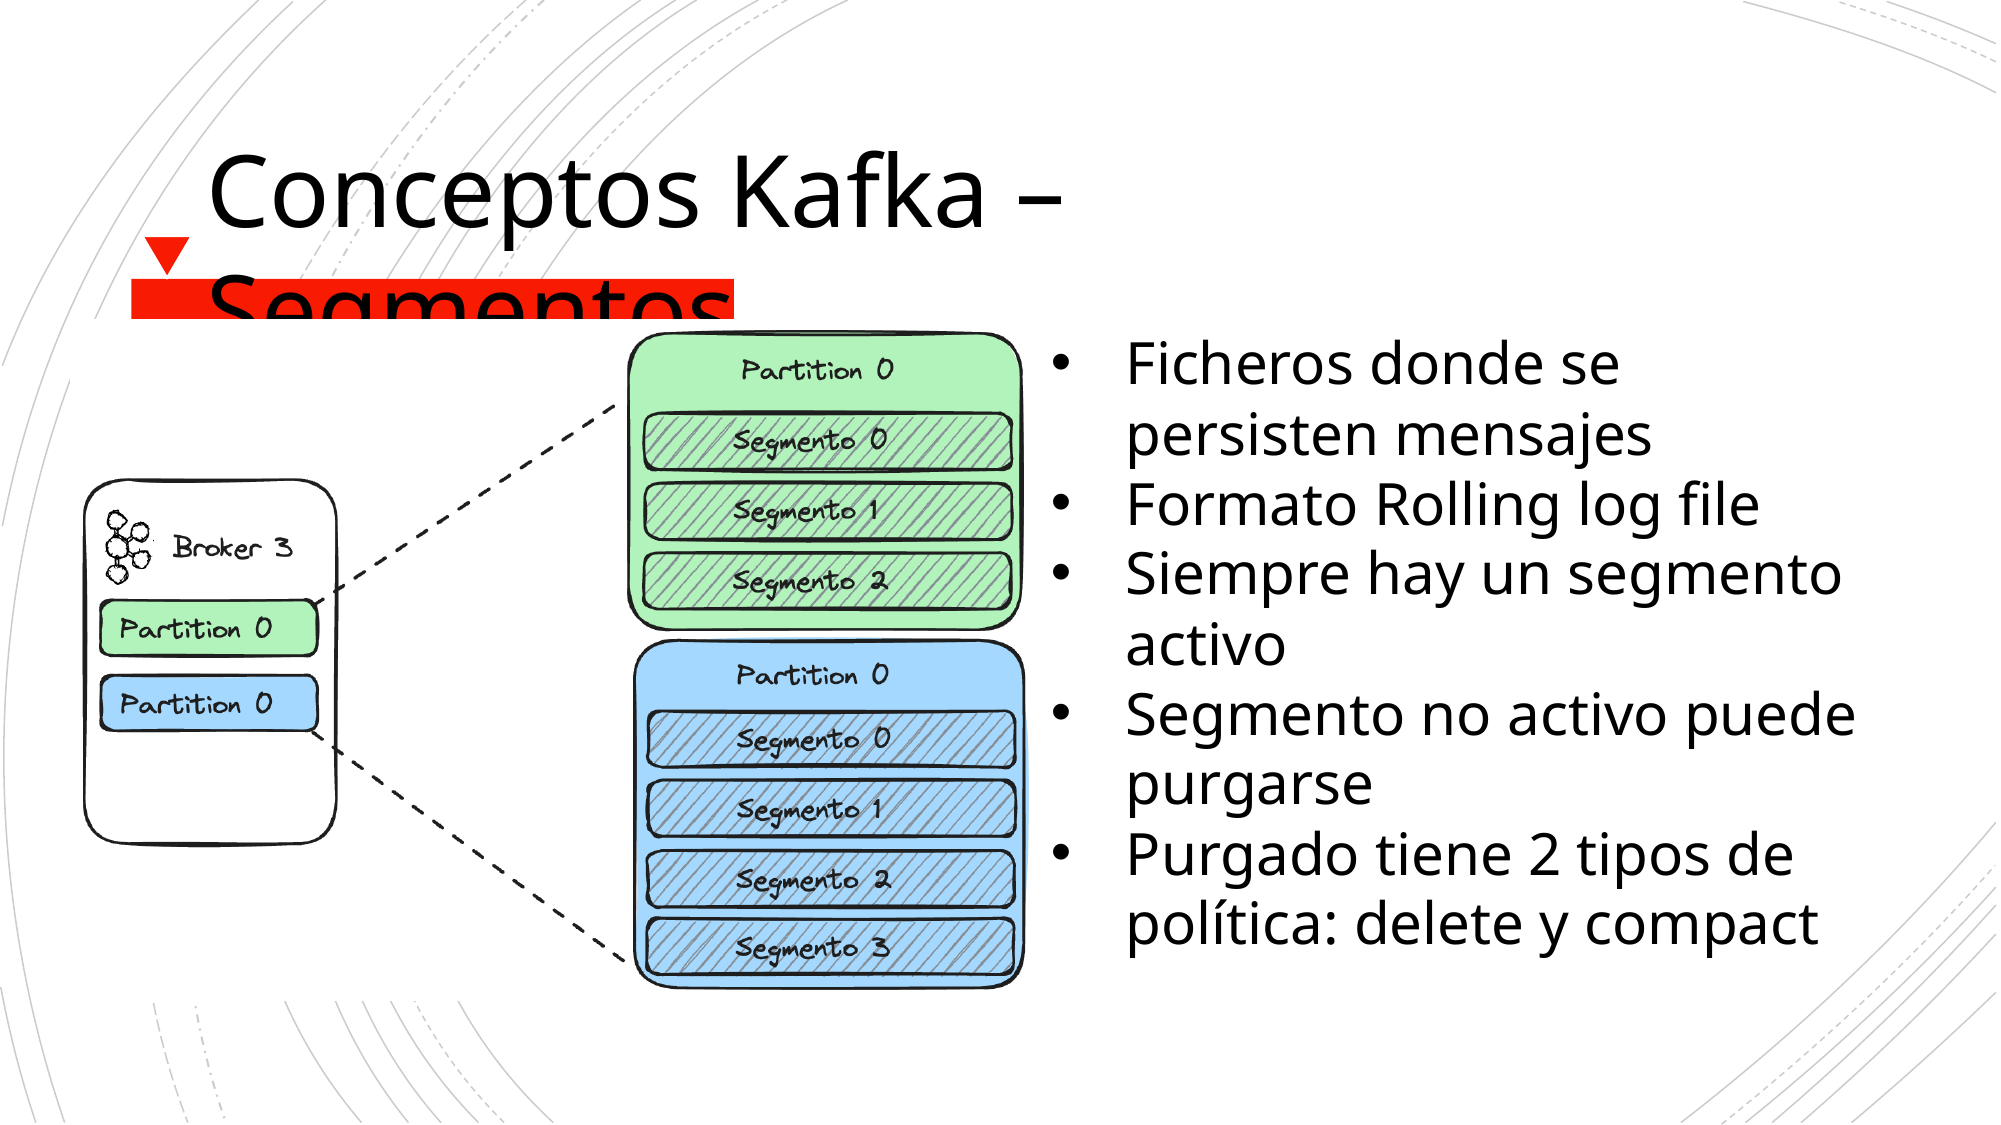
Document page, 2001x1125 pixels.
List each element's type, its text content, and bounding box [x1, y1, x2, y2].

picture [70, 319, 1037, 1002]
text_box Ficheros donde se persisten mensajes Formato Rolling log file Siempre hay un segmento activo Segmento no activo puede purgarse Purgado tiene 2 tipos de política: delete y compact [1036, 319, 1875, 1034]
text_box Conceptos Kafka – Segmentos [191, 120, 1620, 319]
text_box [140, 234, 191, 280]
